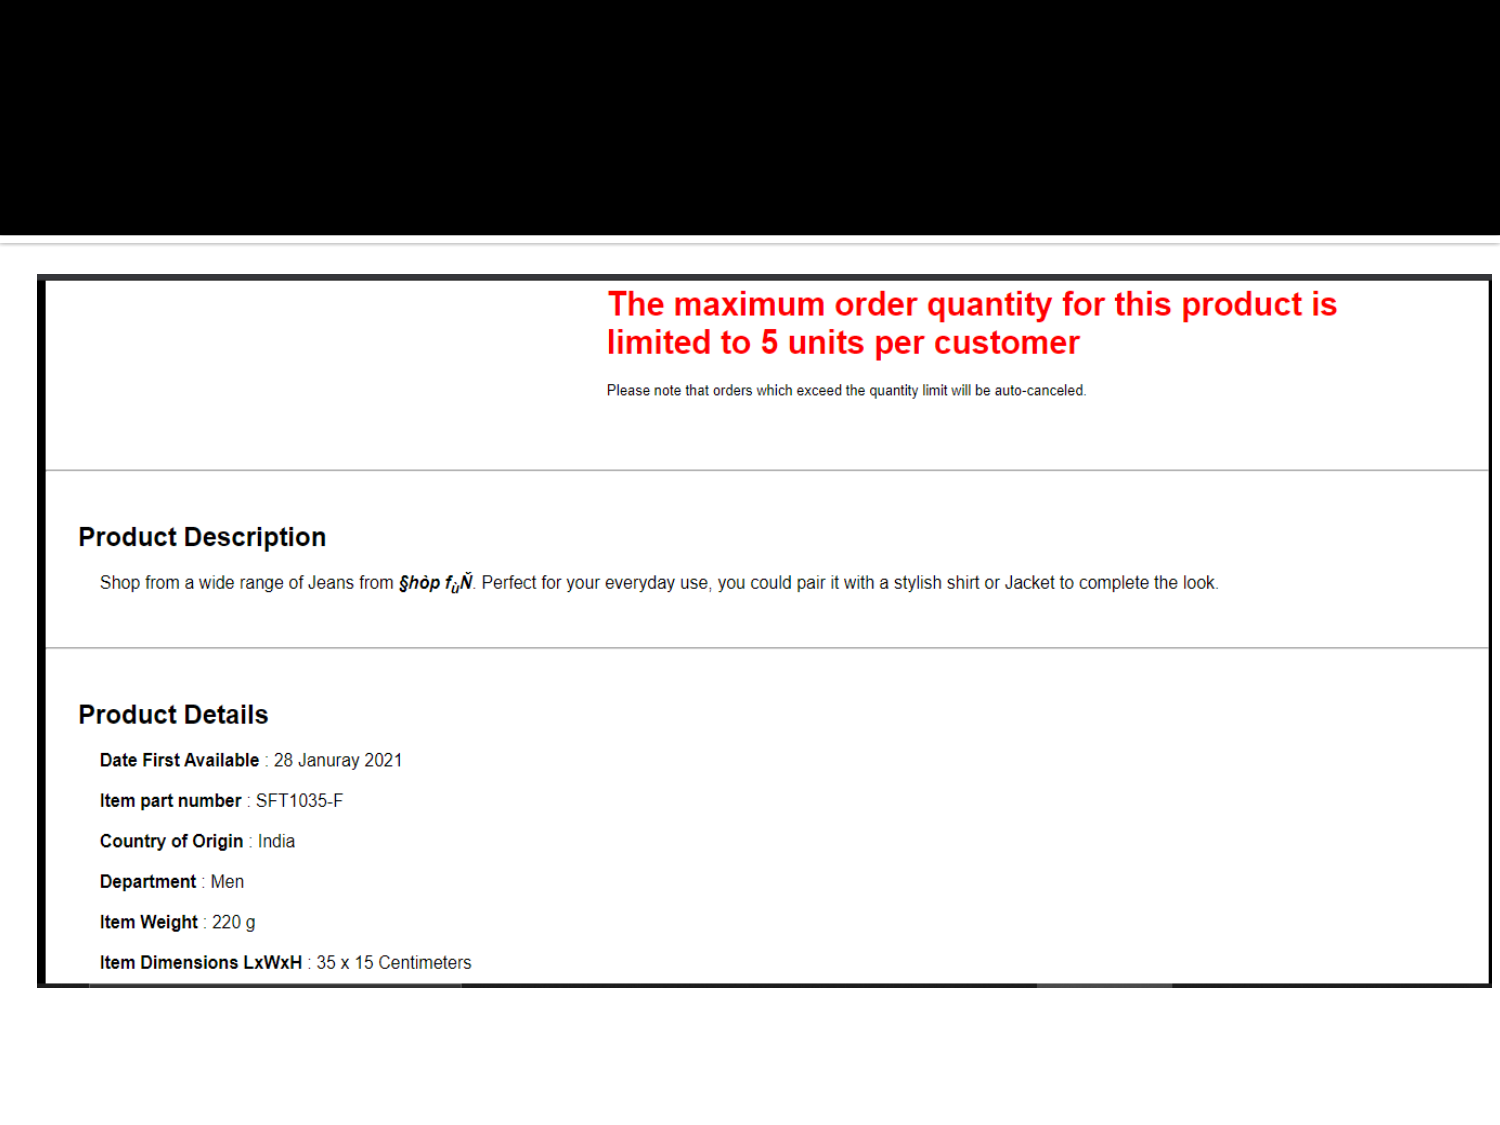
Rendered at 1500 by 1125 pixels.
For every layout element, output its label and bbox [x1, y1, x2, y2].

list [37, 274, 1492, 988]
